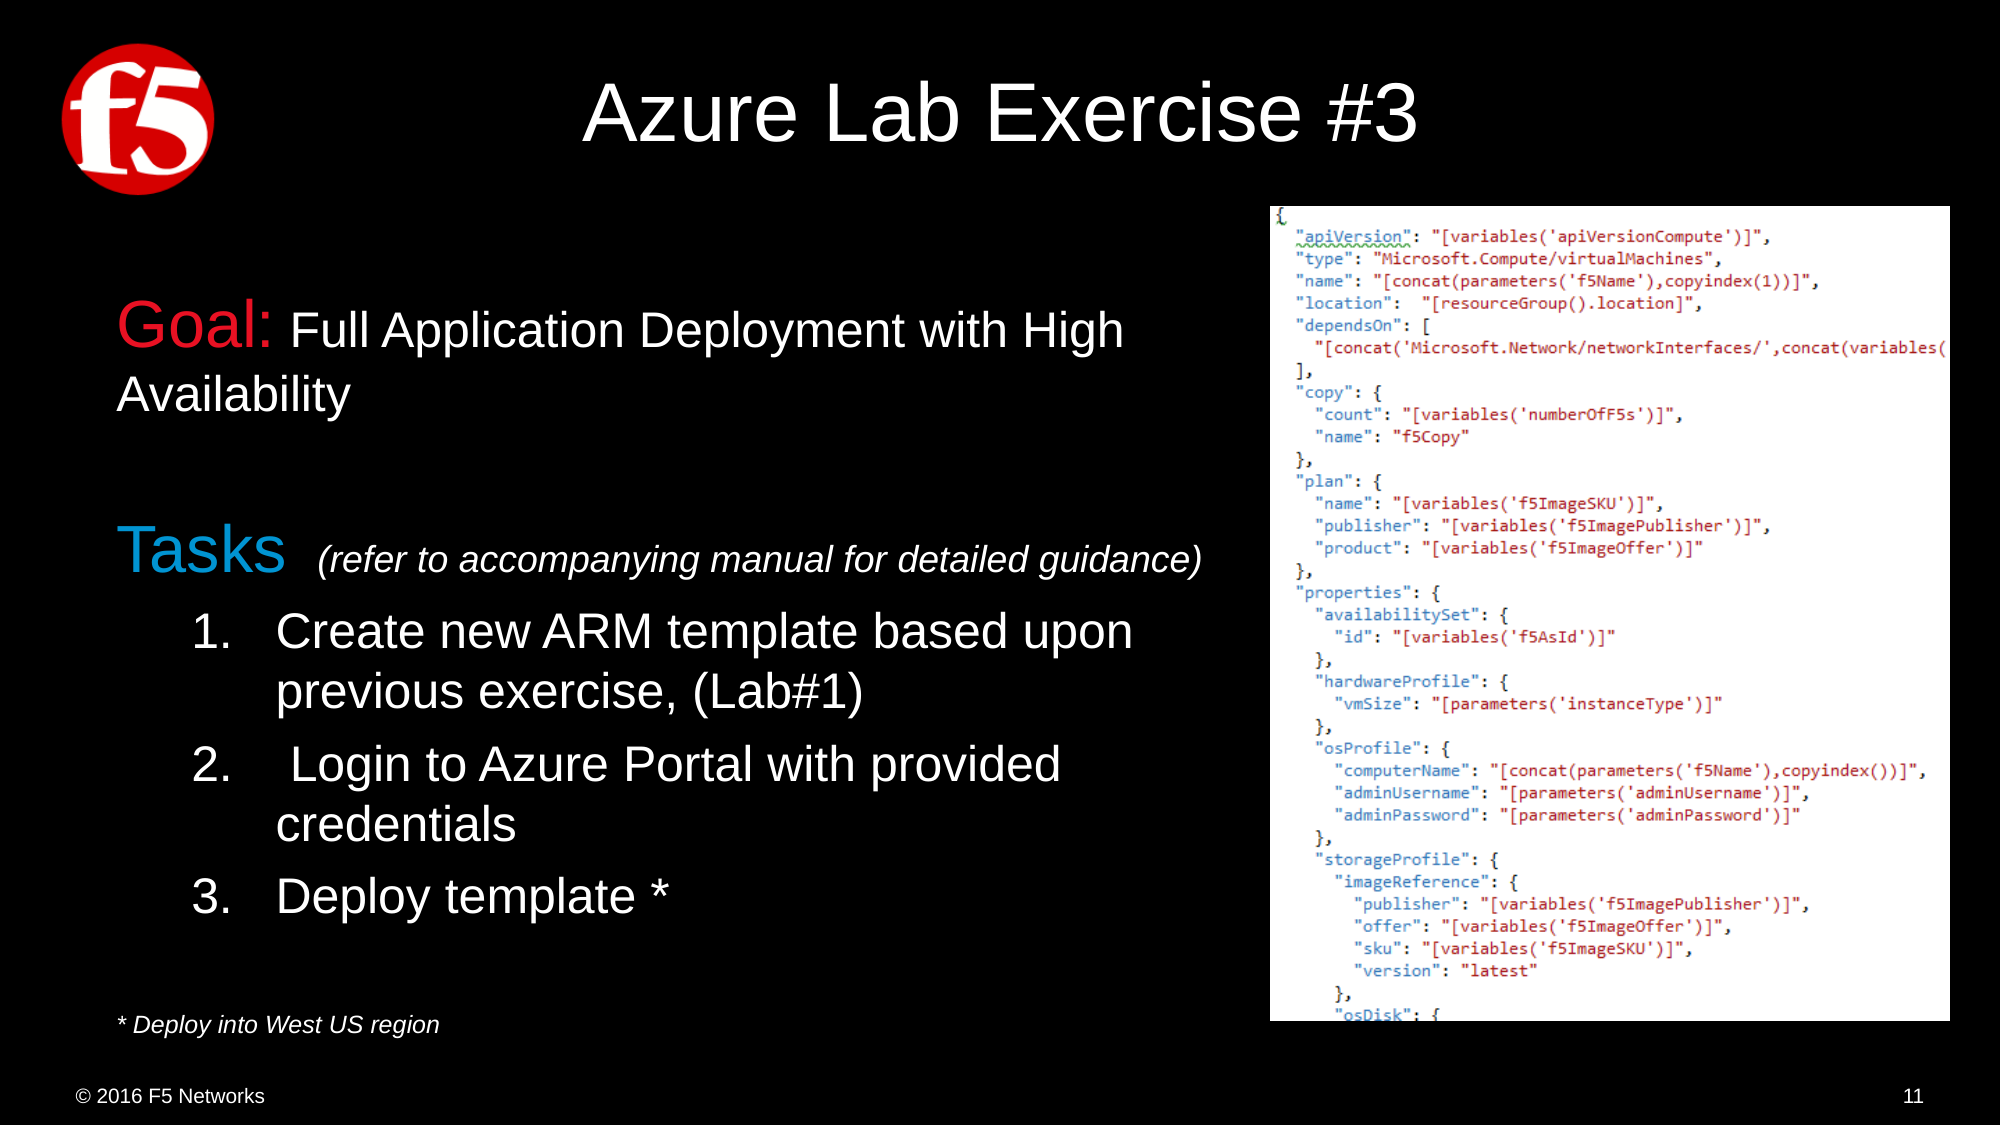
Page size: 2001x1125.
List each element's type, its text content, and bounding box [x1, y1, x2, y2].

footer © 2016 F5 Networks [50, 1065, 101, 1125]
title Azure Lab Exercise #3 [487, 43, 1517, 194]
picture [1270, 206, 1950, 1021]
picture [51, 34, 225, 208]
slide_number 11 [1500, 1065, 1950, 1125]
text_box Goal: Full Application Deployment with High Availability Tasks (refer to accompanying manual for detailed guidance) Create new ARM template based upon previous exercise, (Lab#1) Login to Azure Portal with provided credentials Deploy template * * Deploy into West US region [101, 273, 1260, 1125]
